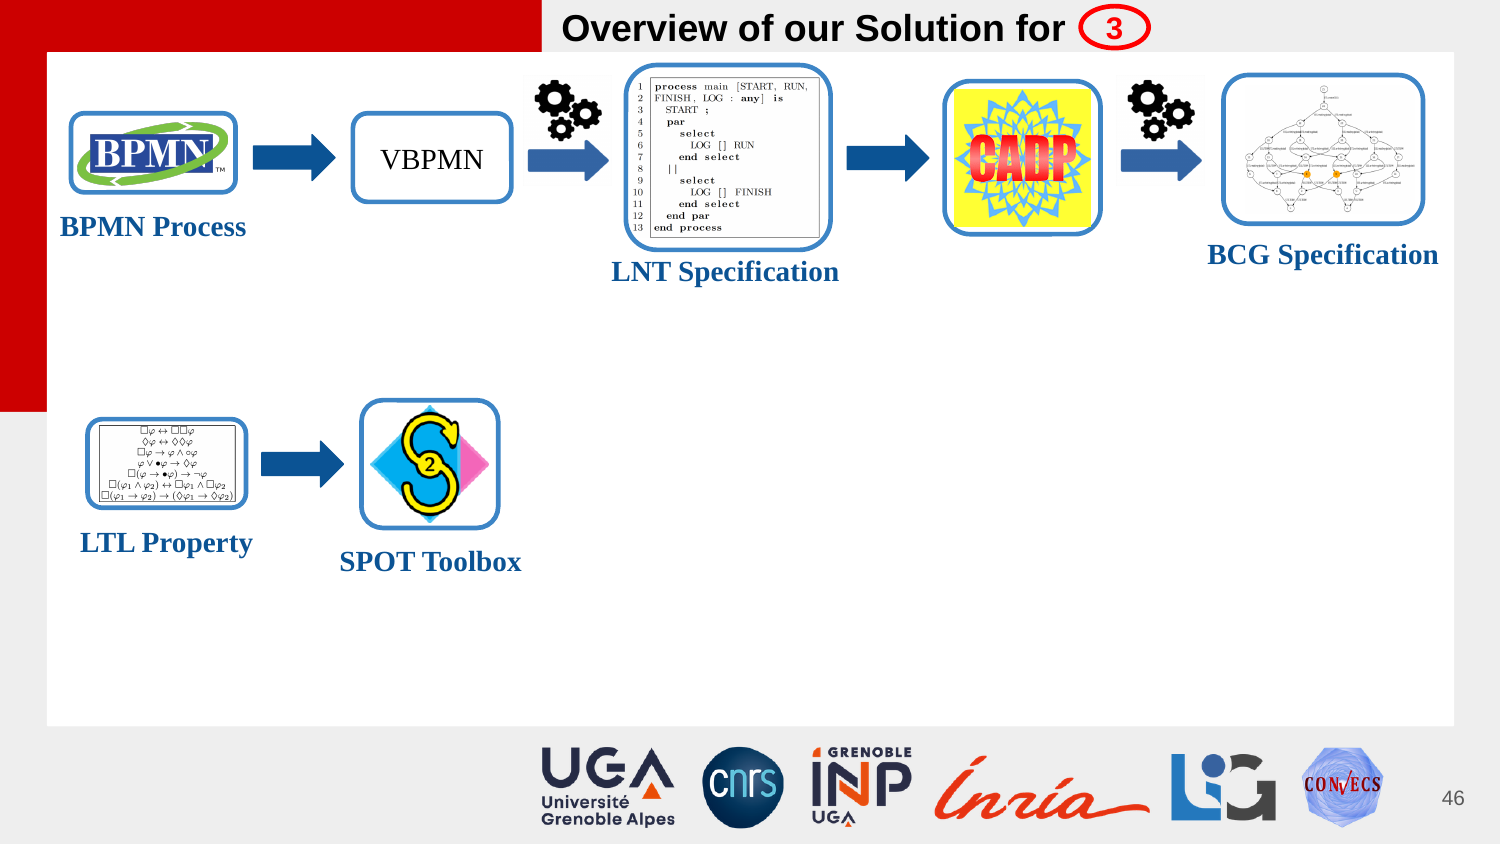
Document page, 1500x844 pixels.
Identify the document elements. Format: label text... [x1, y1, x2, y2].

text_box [1182, 74, 1465, 281]
picture [0, 0, 1500, 844]
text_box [289, 399, 572, 588]
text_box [944, 80, 1101, 235]
text_box [867, 135, 929, 181]
text_box VBPMN [352, 113, 512, 202]
text_box BPMN Process [12, 197, 294, 252]
text_box [253, 134, 335, 181]
text_box Overview of our Solution for [546, 0, 1441, 55]
text_box 3 [1080, 6, 1149, 49]
slide_number ‹#› [1389, 764, 1480, 830]
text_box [588, 64, 863, 291]
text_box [25, 418, 284, 569]
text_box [70, 101, 236, 215]
